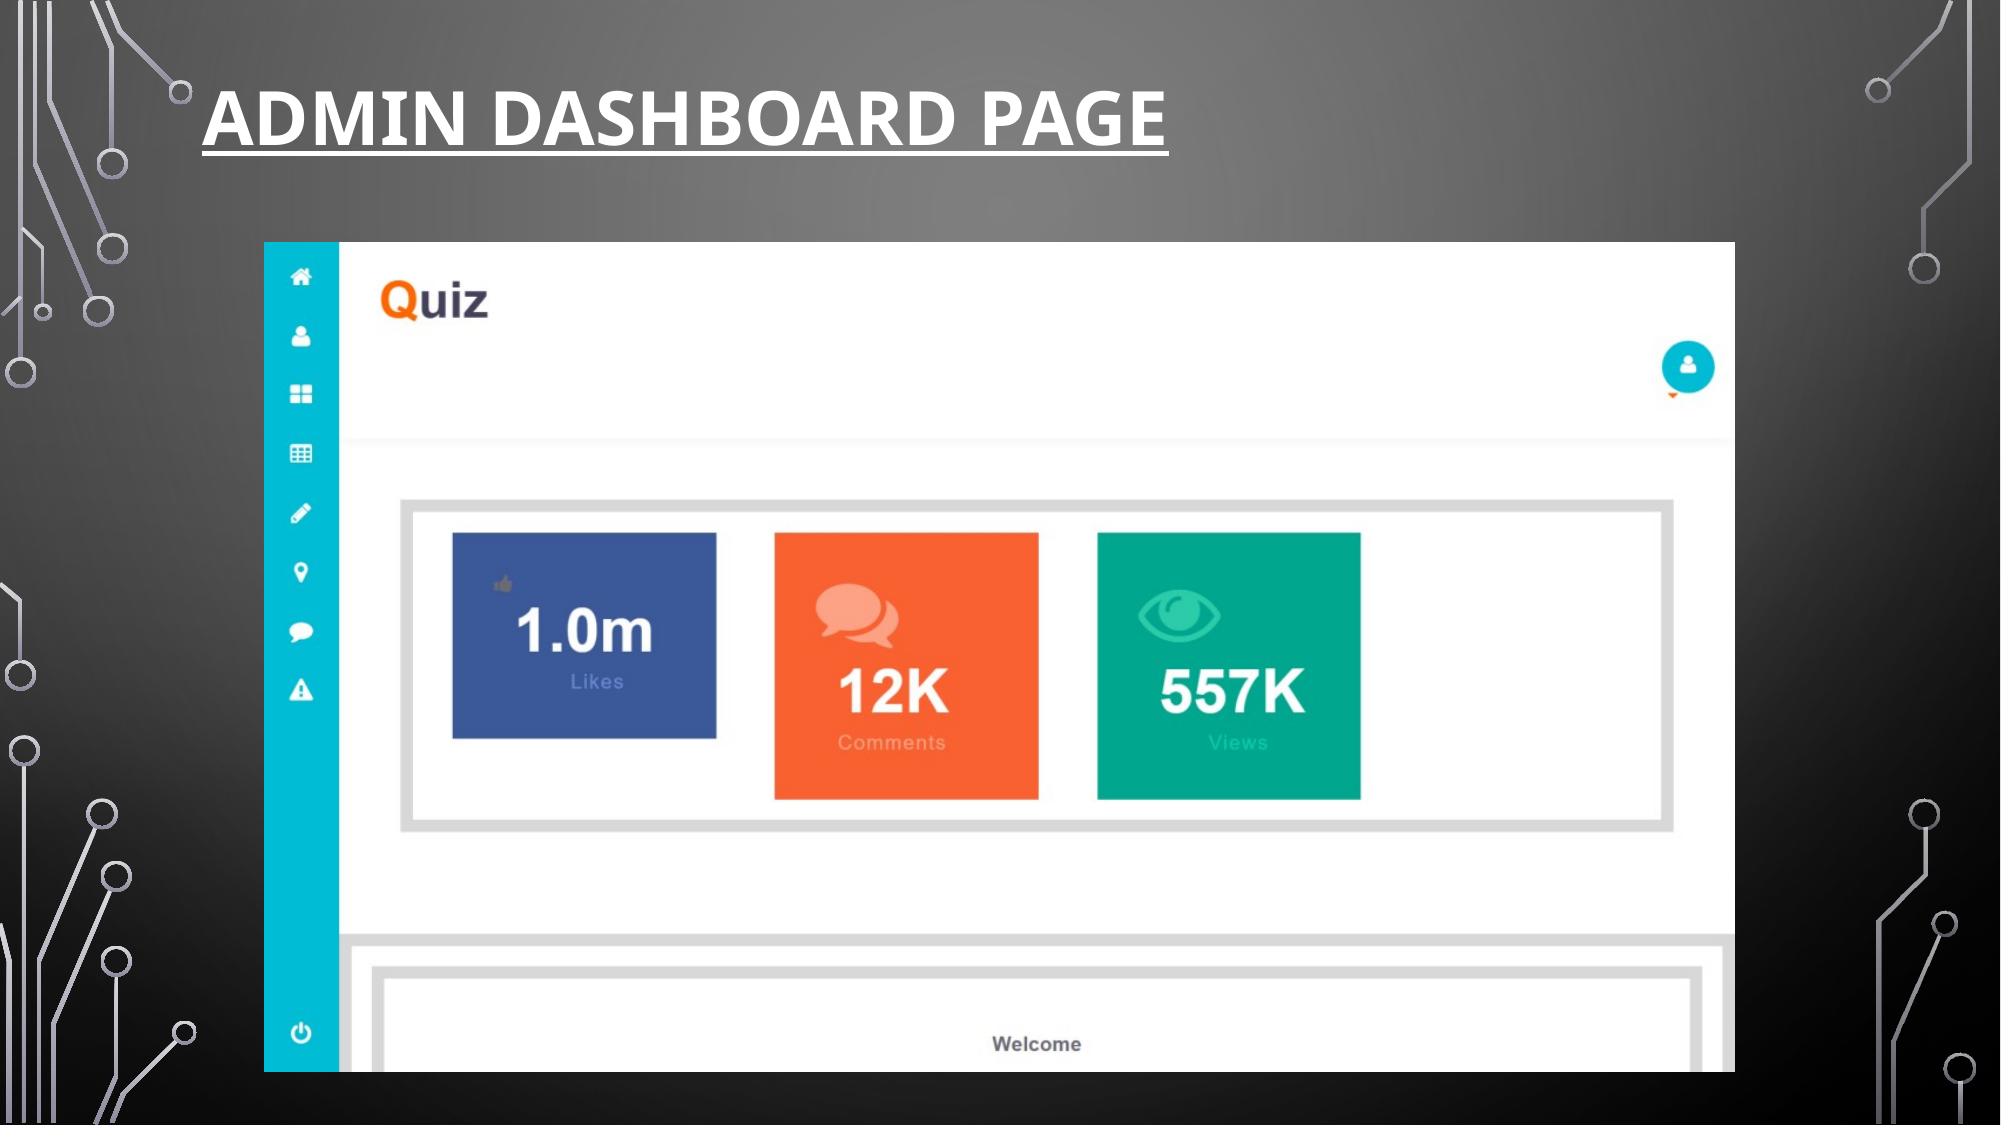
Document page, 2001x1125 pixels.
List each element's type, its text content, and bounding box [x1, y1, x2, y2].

picture [264, 242, 1735, 1073]
title Admin Dashboard Page [187, 0, 1813, 243]
